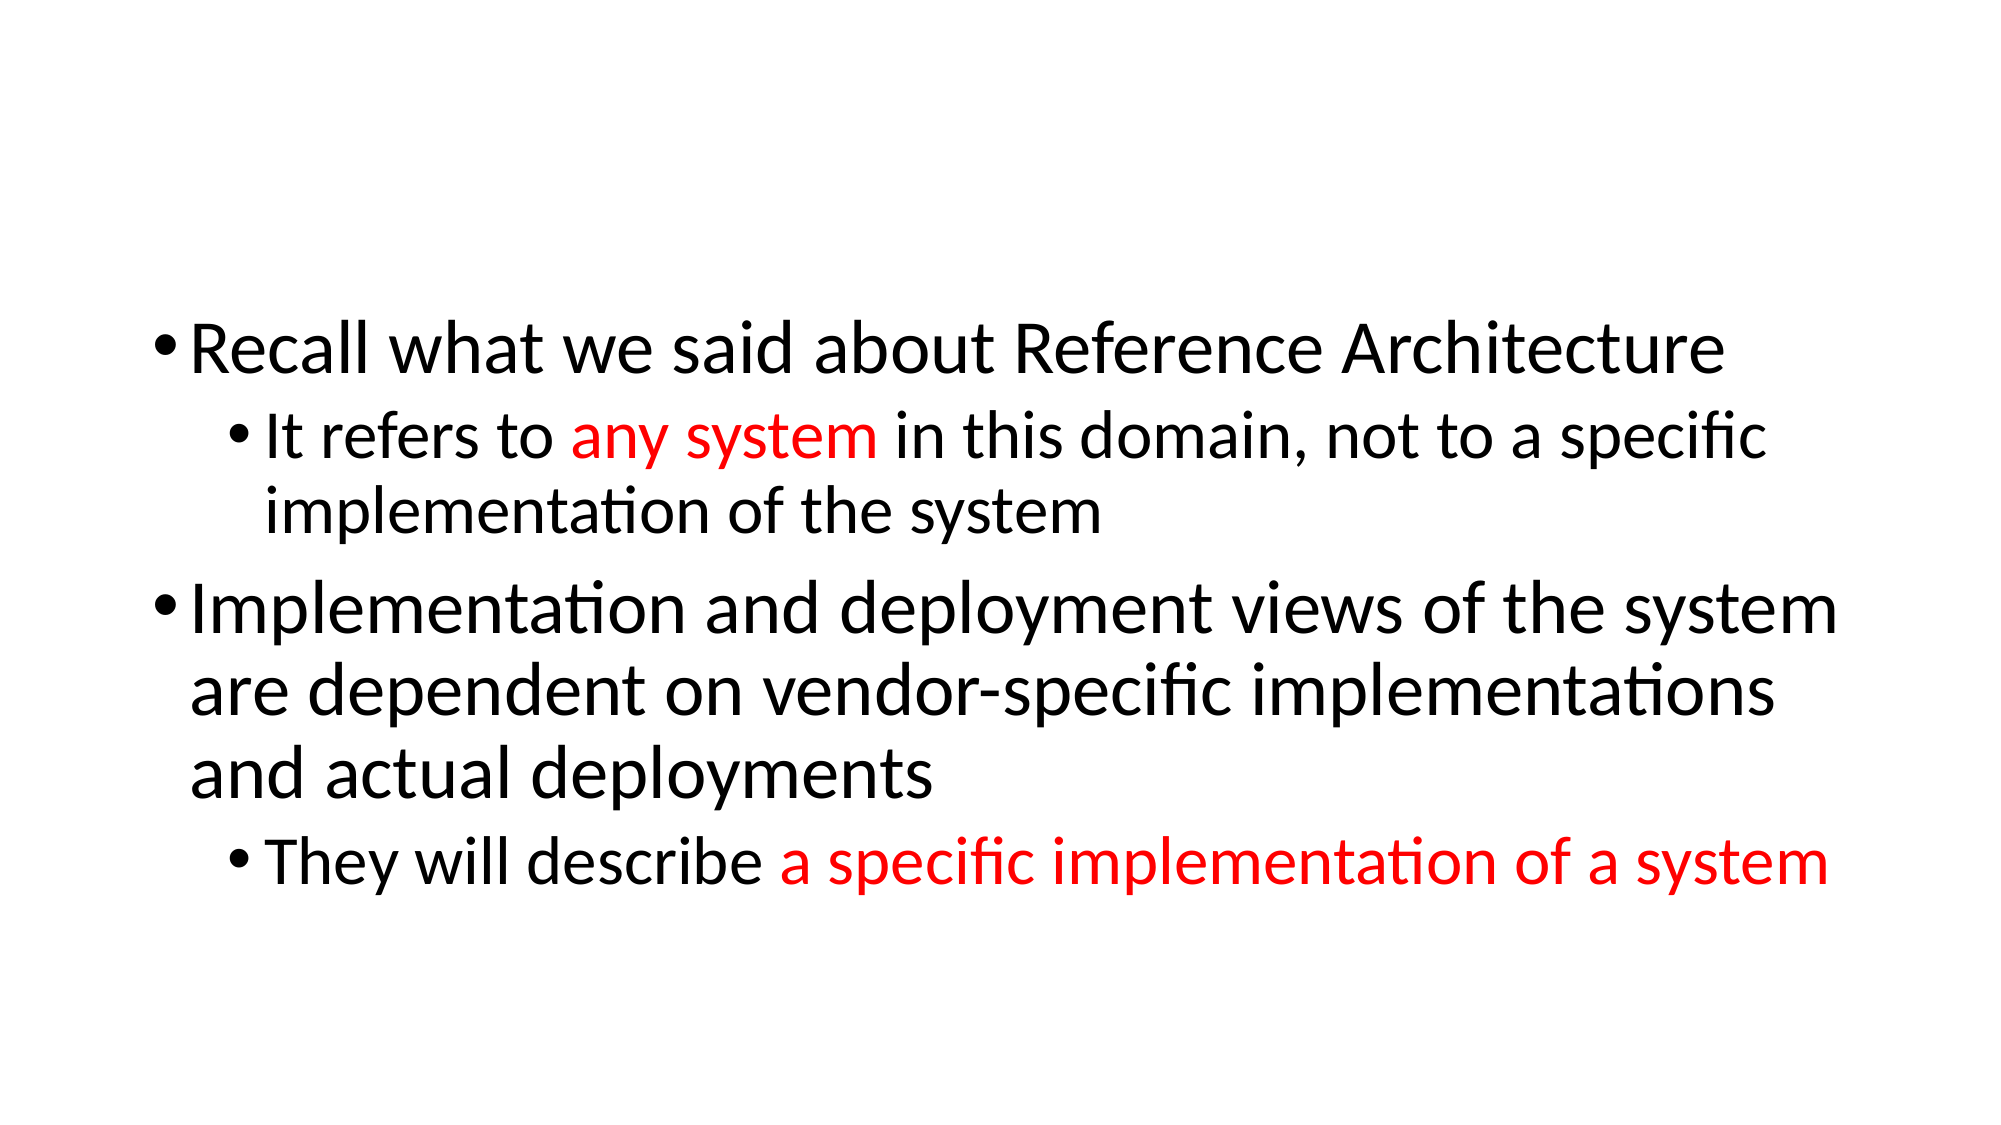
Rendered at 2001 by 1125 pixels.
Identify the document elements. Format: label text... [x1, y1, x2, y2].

list Recall what we said about Reference Architecture It refers to any system in this domain, not to a specific implementation of the system Implementation and deployment views of the system are dependent on vendor-specific implementations and actual deployments They will describe a specific implementation of a system [137, 299, 1863, 1014]
